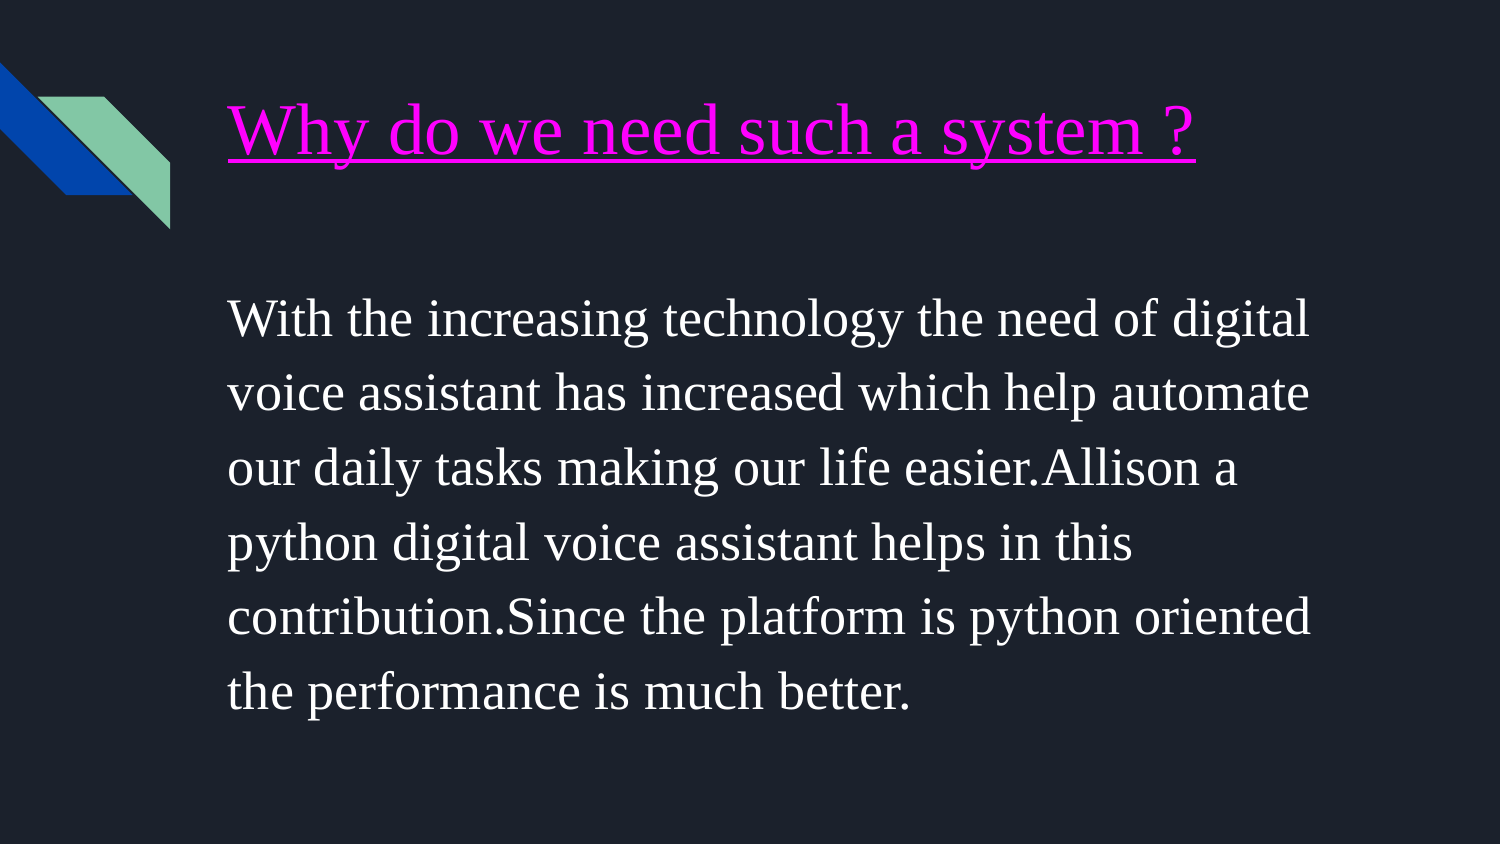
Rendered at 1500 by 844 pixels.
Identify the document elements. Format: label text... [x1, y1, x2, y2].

list With the increasing technology the need of digital voice assistant has increased which help automate our daily tasks making our life easier.Allison a python digital voice assistant helps in this contribution.Since the platform is python oriented the performance is much better. [212, 257, 1368, 735]
title Why do we need such a system ? [212, 66, 1368, 217]
